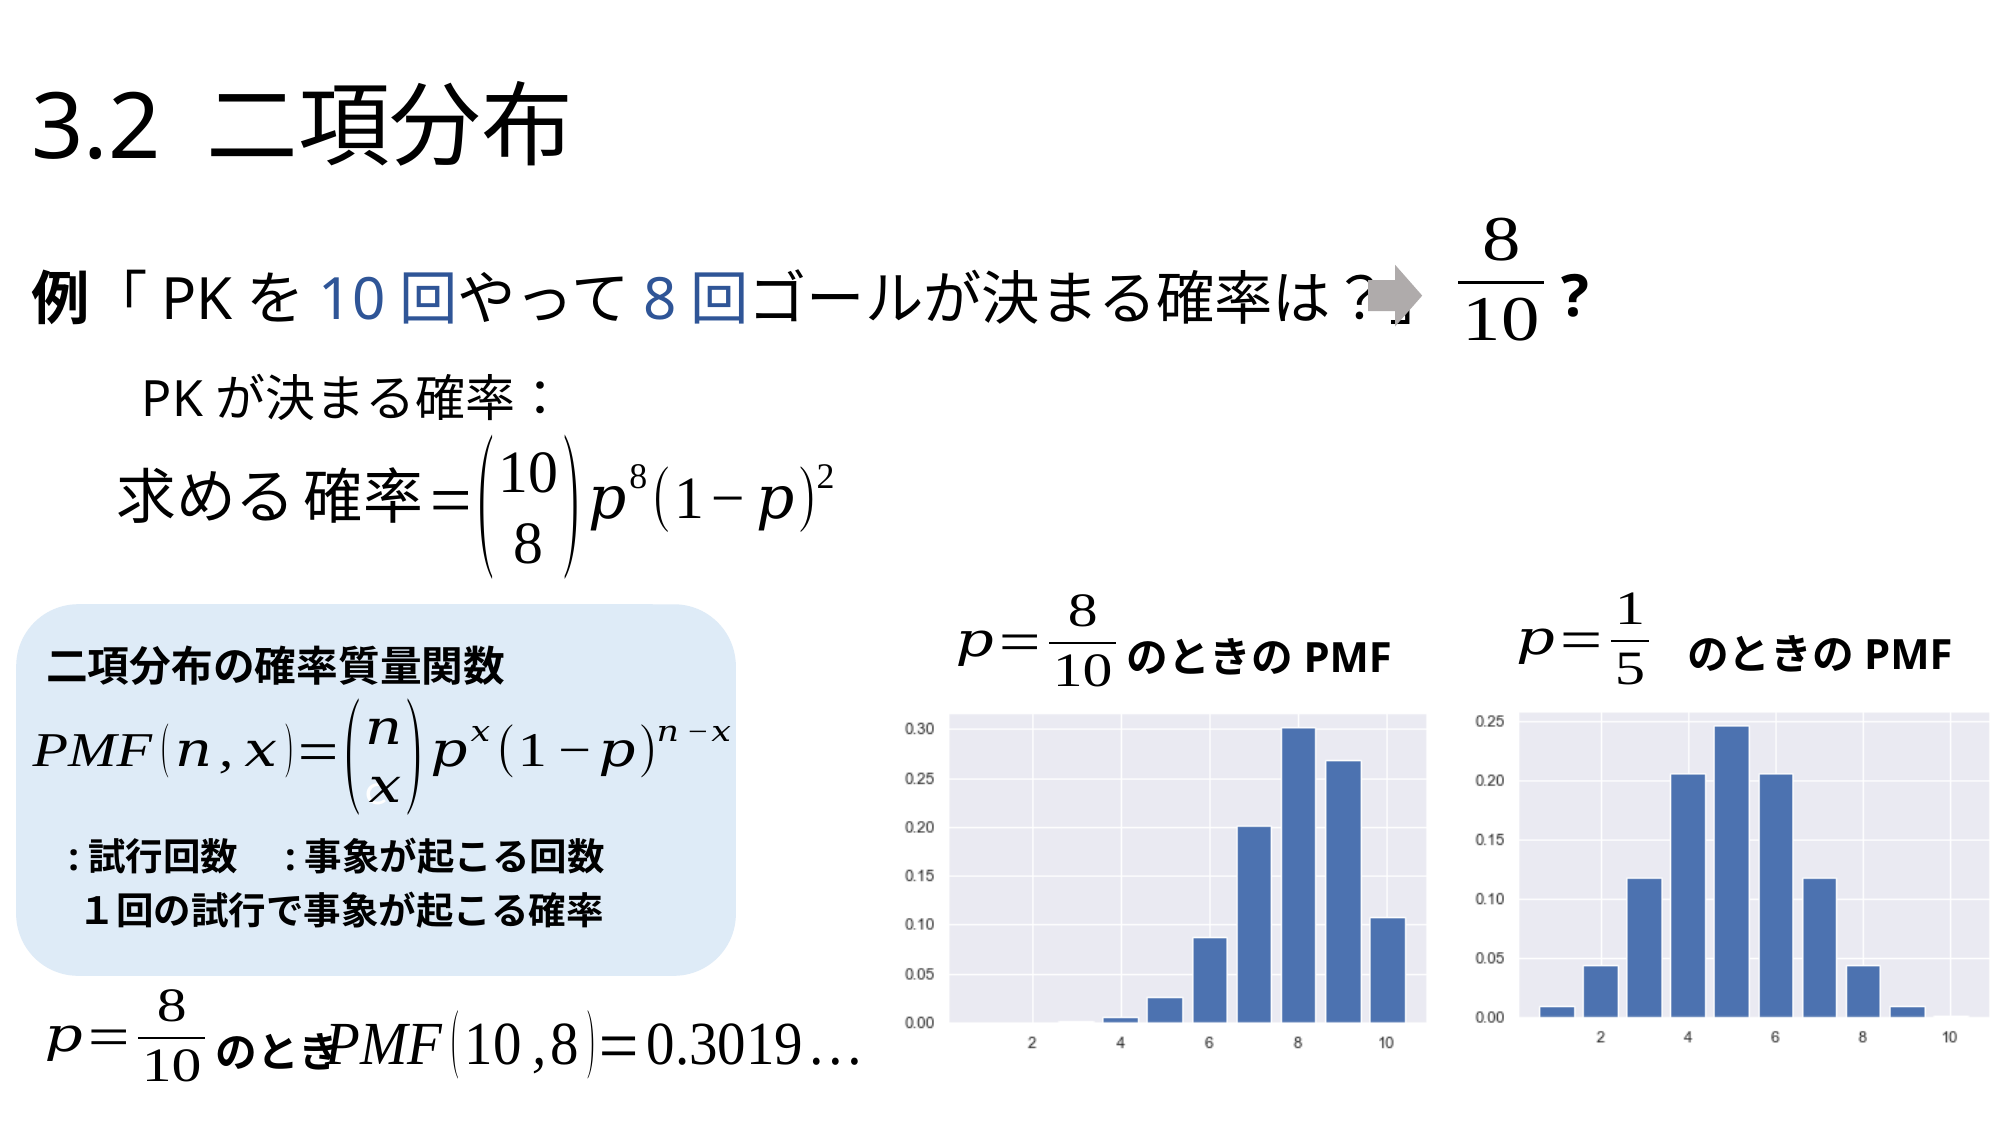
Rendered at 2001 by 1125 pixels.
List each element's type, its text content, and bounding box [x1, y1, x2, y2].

text_box [1367, 262, 1424, 330]
list 例「PKを10回やって8回ゴールが決まる確率は？」 [16, 261, 1633, 367]
text_box のときのPMF [1672, 621, 1984, 686]
title 3.2 二項分布 [16, 20, 1975, 238]
text_box のとき [200, 1018, 366, 1083]
text_box 二項分布の確率質量関数 [31, 632, 521, 698]
picture [1470, 702, 2000, 1053]
text_box ? [1547, 250, 1641, 336]
text_box ｃ [15, 603, 737, 977]
picture [902, 708, 1440, 1054]
text_box のときのPMF [1111, 623, 1417, 688]
